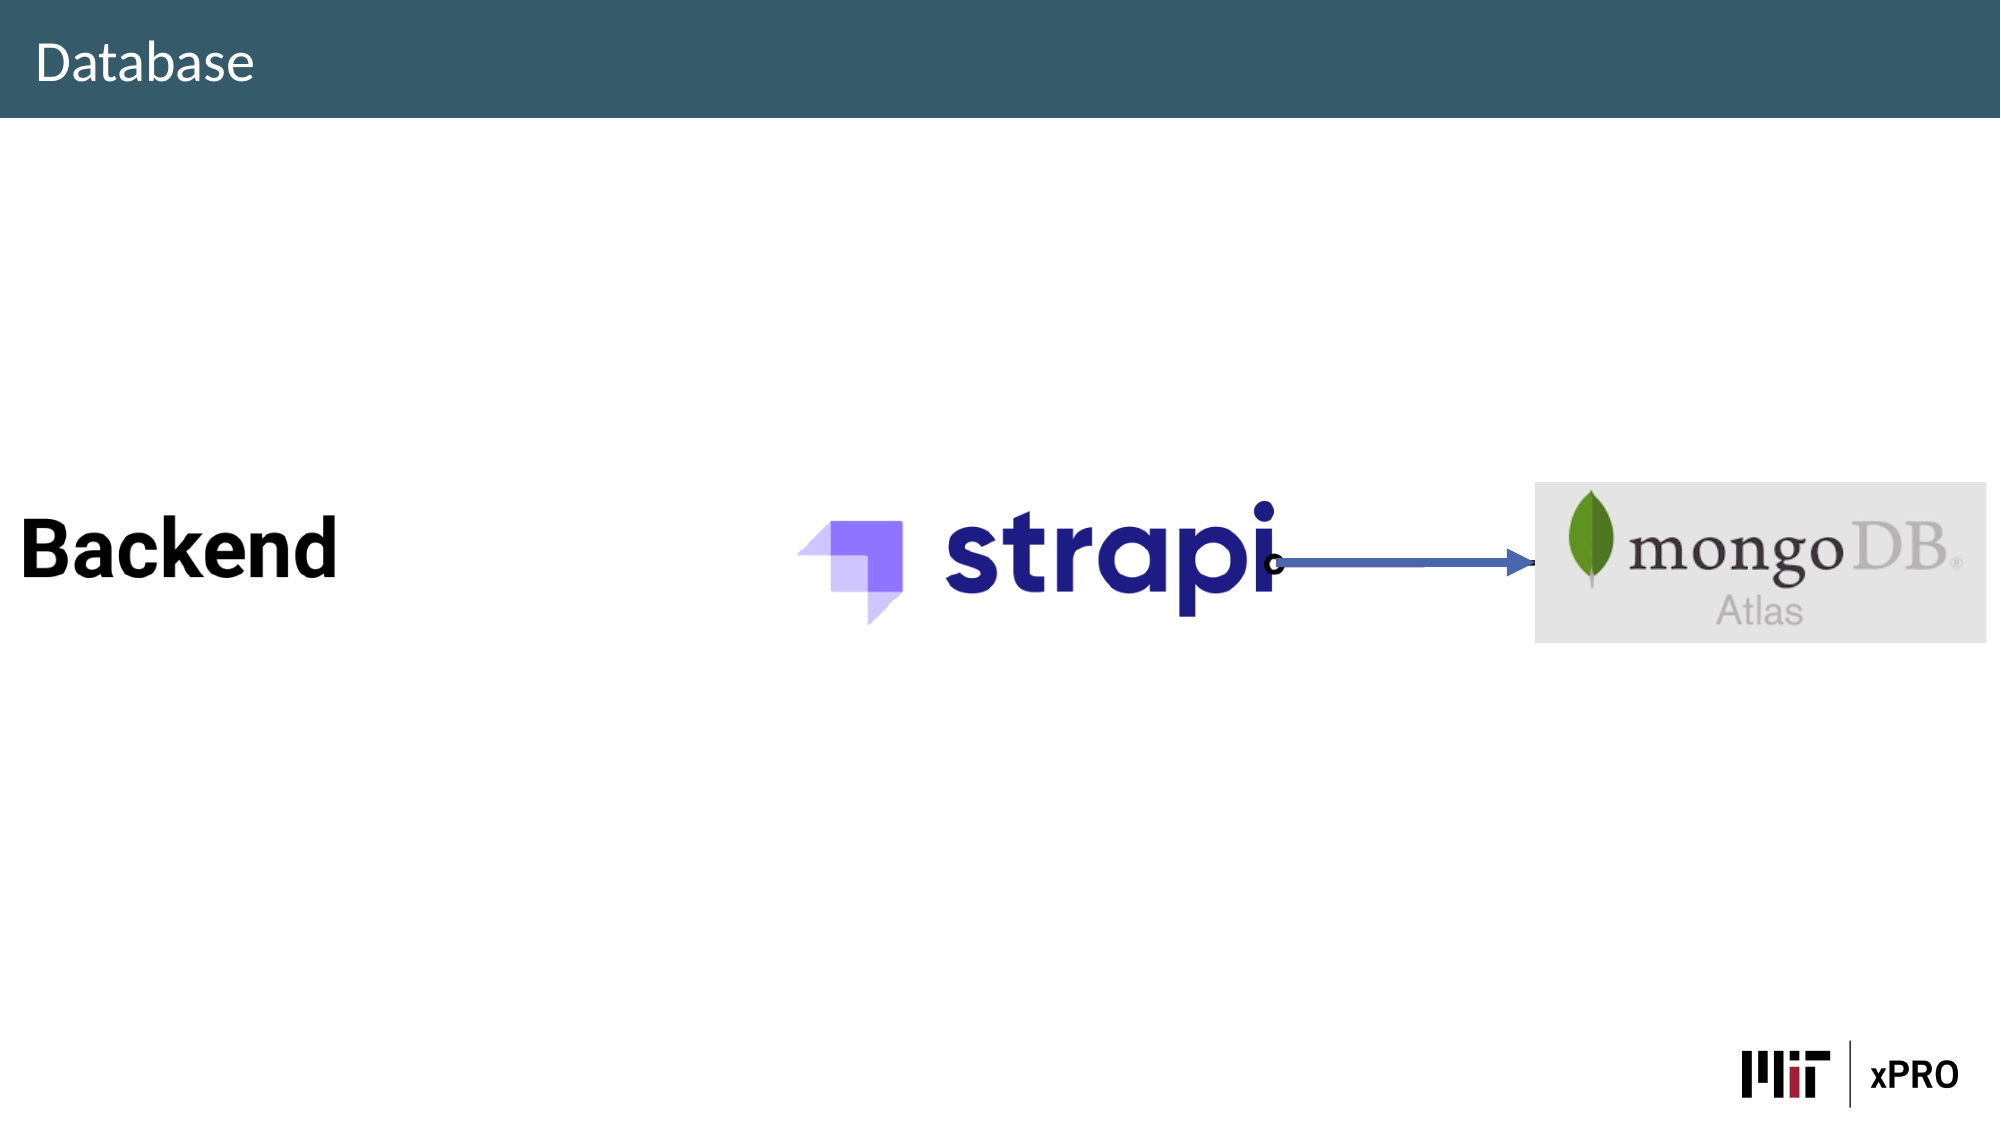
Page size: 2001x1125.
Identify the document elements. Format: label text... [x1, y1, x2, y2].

text_box Database [20, 15, 1925, 101]
picture [0, 0, 2000, 118]
picture [24, 475, 1987, 650]
picture [1742, 1040, 1958, 1108]
